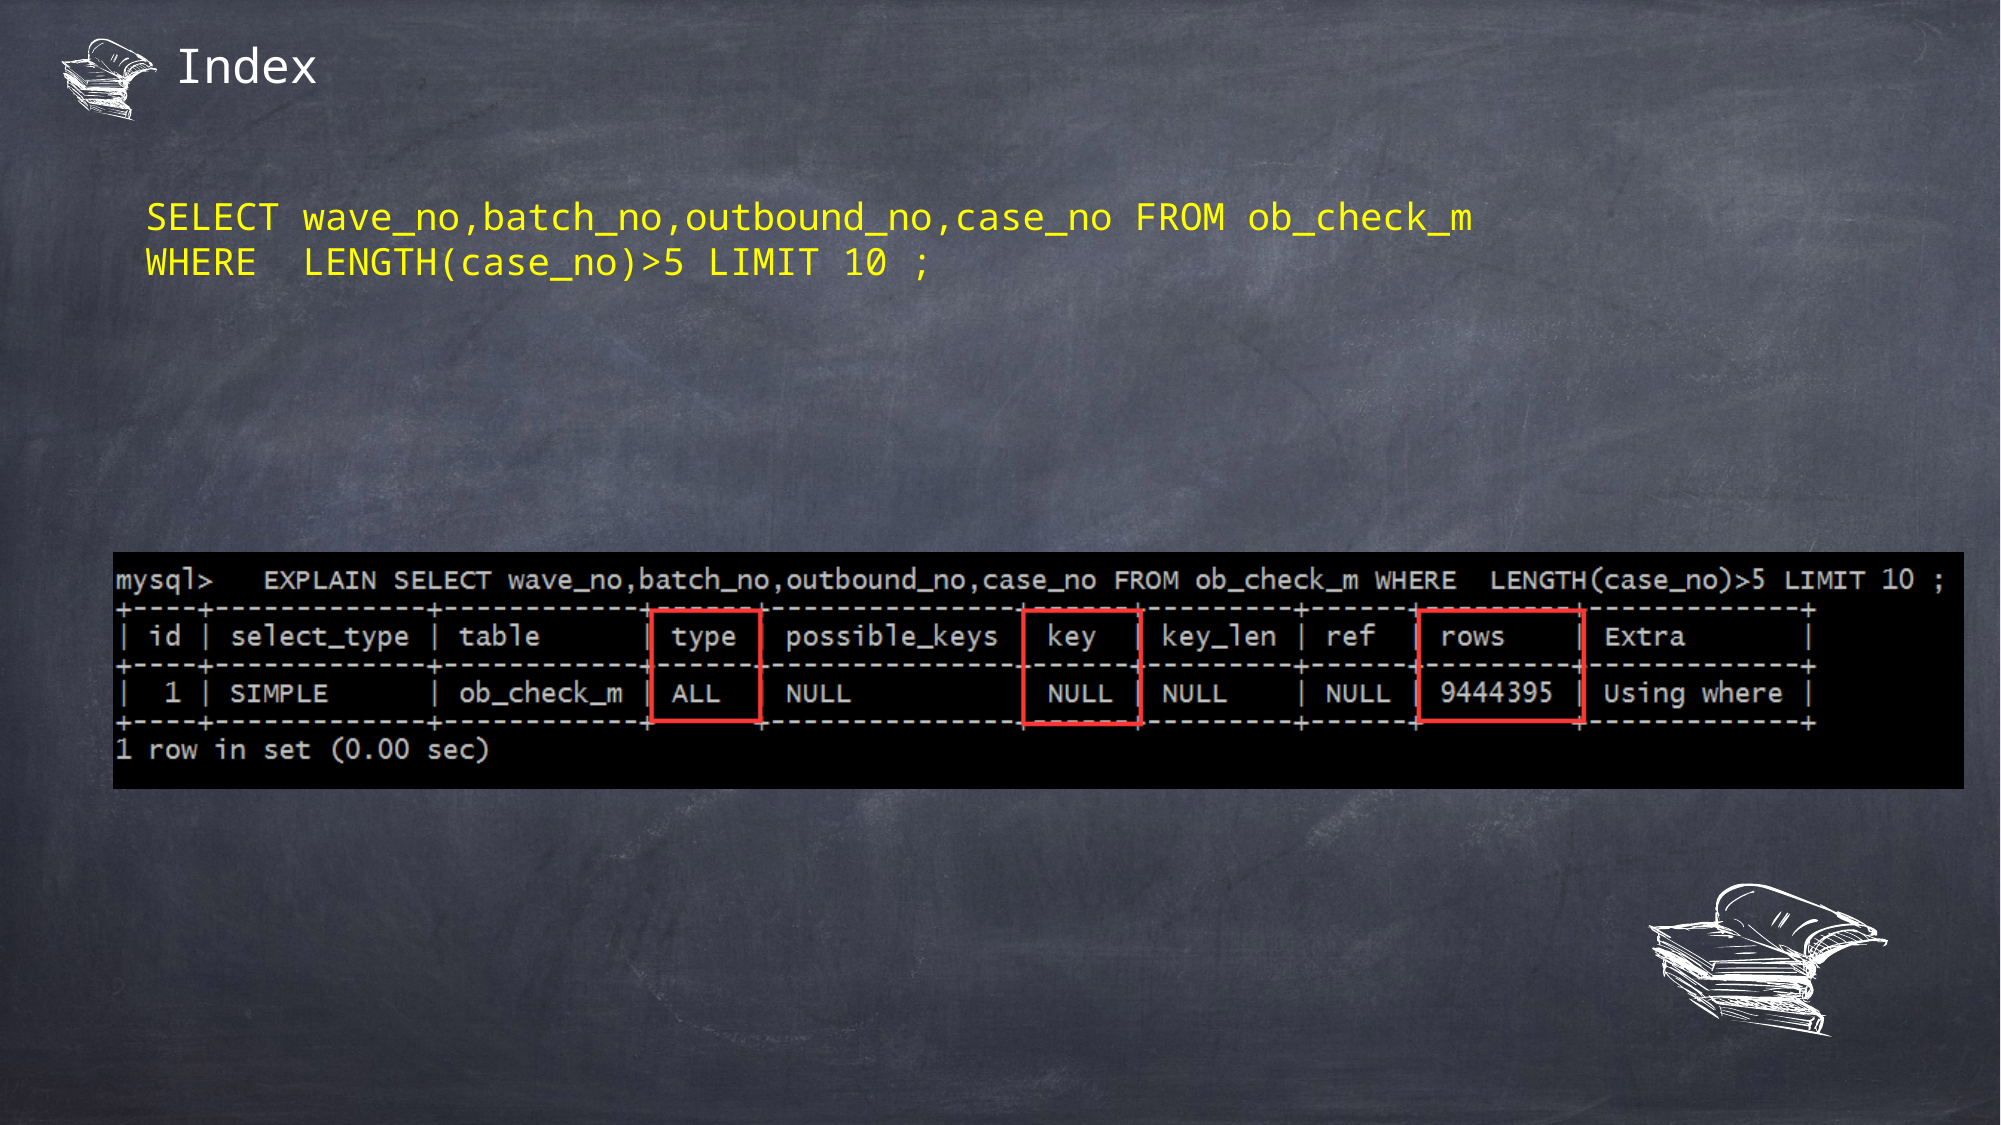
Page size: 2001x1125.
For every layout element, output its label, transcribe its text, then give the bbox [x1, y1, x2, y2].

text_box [61, 37, 158, 121]
title Index [157, 0, 1316, 136]
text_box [1647, 882, 1889, 1037]
picture [0, 0, 2001, 1125]
text_box SELECT wave_no,batch_no,outbound_no,case_no FROM ob_check_m WHERE LENGTH(case_no)>5 LIMIT 10 ; [130, 140, 1858, 380]
